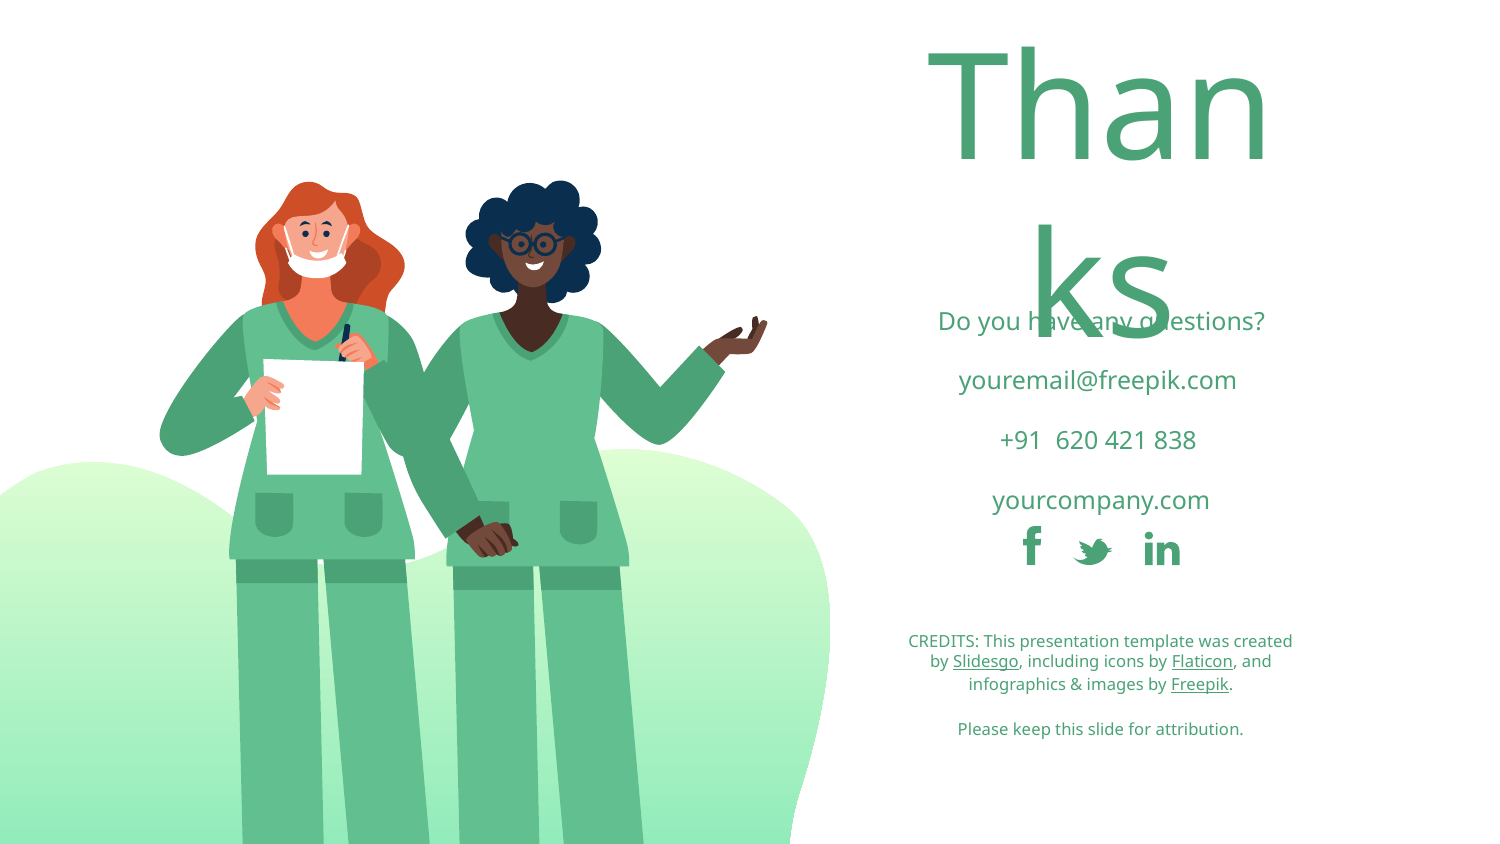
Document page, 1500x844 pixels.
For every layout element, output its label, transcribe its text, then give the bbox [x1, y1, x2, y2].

text_box [1145, 542, 1153, 566]
text_box Please keep this slide for attribution. [892, 702, 1310, 756]
text_box [1156, 541, 1180, 566]
text_box [1023, 526, 1042, 565]
text_box [1144, 531, 1154, 540]
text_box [156, 180, 769, 844]
title Thanks [893, 88, 1310, 289]
text_box [1073, 538, 1113, 566]
subtitle Do you have any questions? youremail@freepik.com +91 620 421 838 yourcompany.com [893, 289, 1310, 482]
